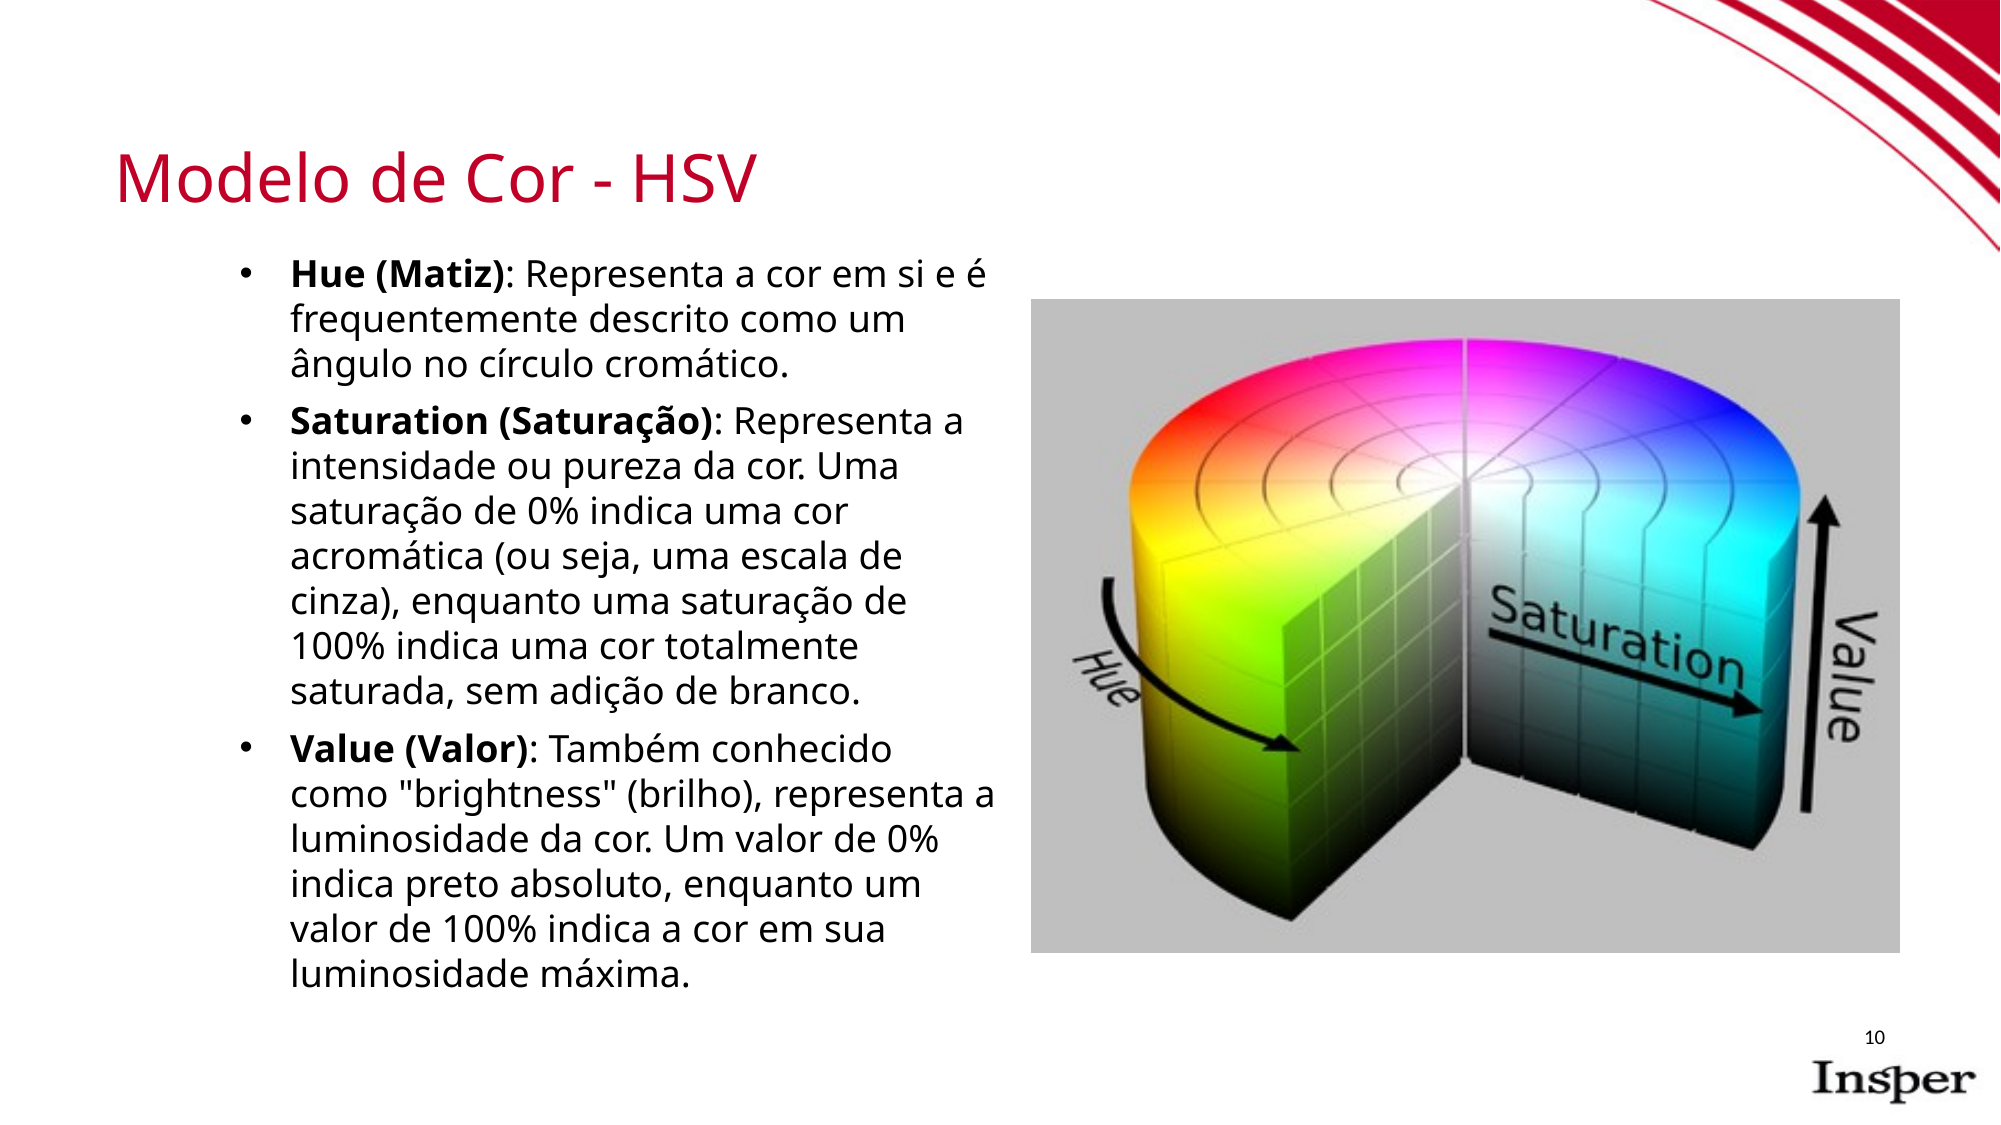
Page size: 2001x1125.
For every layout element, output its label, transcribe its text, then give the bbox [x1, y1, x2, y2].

title Modelo de Cor - HSV [99, 128, 1900, 230]
slide_number 10 [1433, 1016, 1900, 1076]
text_box Hue (Matiz): Representa a cor em si e é frequentemente descrito como um ângulo no círculo cromático. Saturation (Saturação): Representa a intensidade ou pureza da cor. Uma saturação de 0% indica uma cor acromática (ou seja, uma escala de cinza), enquanto uma saturação de 100% indica uma cor totalmente saturada, sem adição de branco. Value (Valor): Também conhecido como "brightness" (brilho), representa a luminosidade da cor. Um valor de 0% indica preto absoluto, enquanto um valor de 100% indica a cor em sua luminosidade máxima. [143, 242, 1013, 1008]
picture [0, 0, 2000, 1125]
